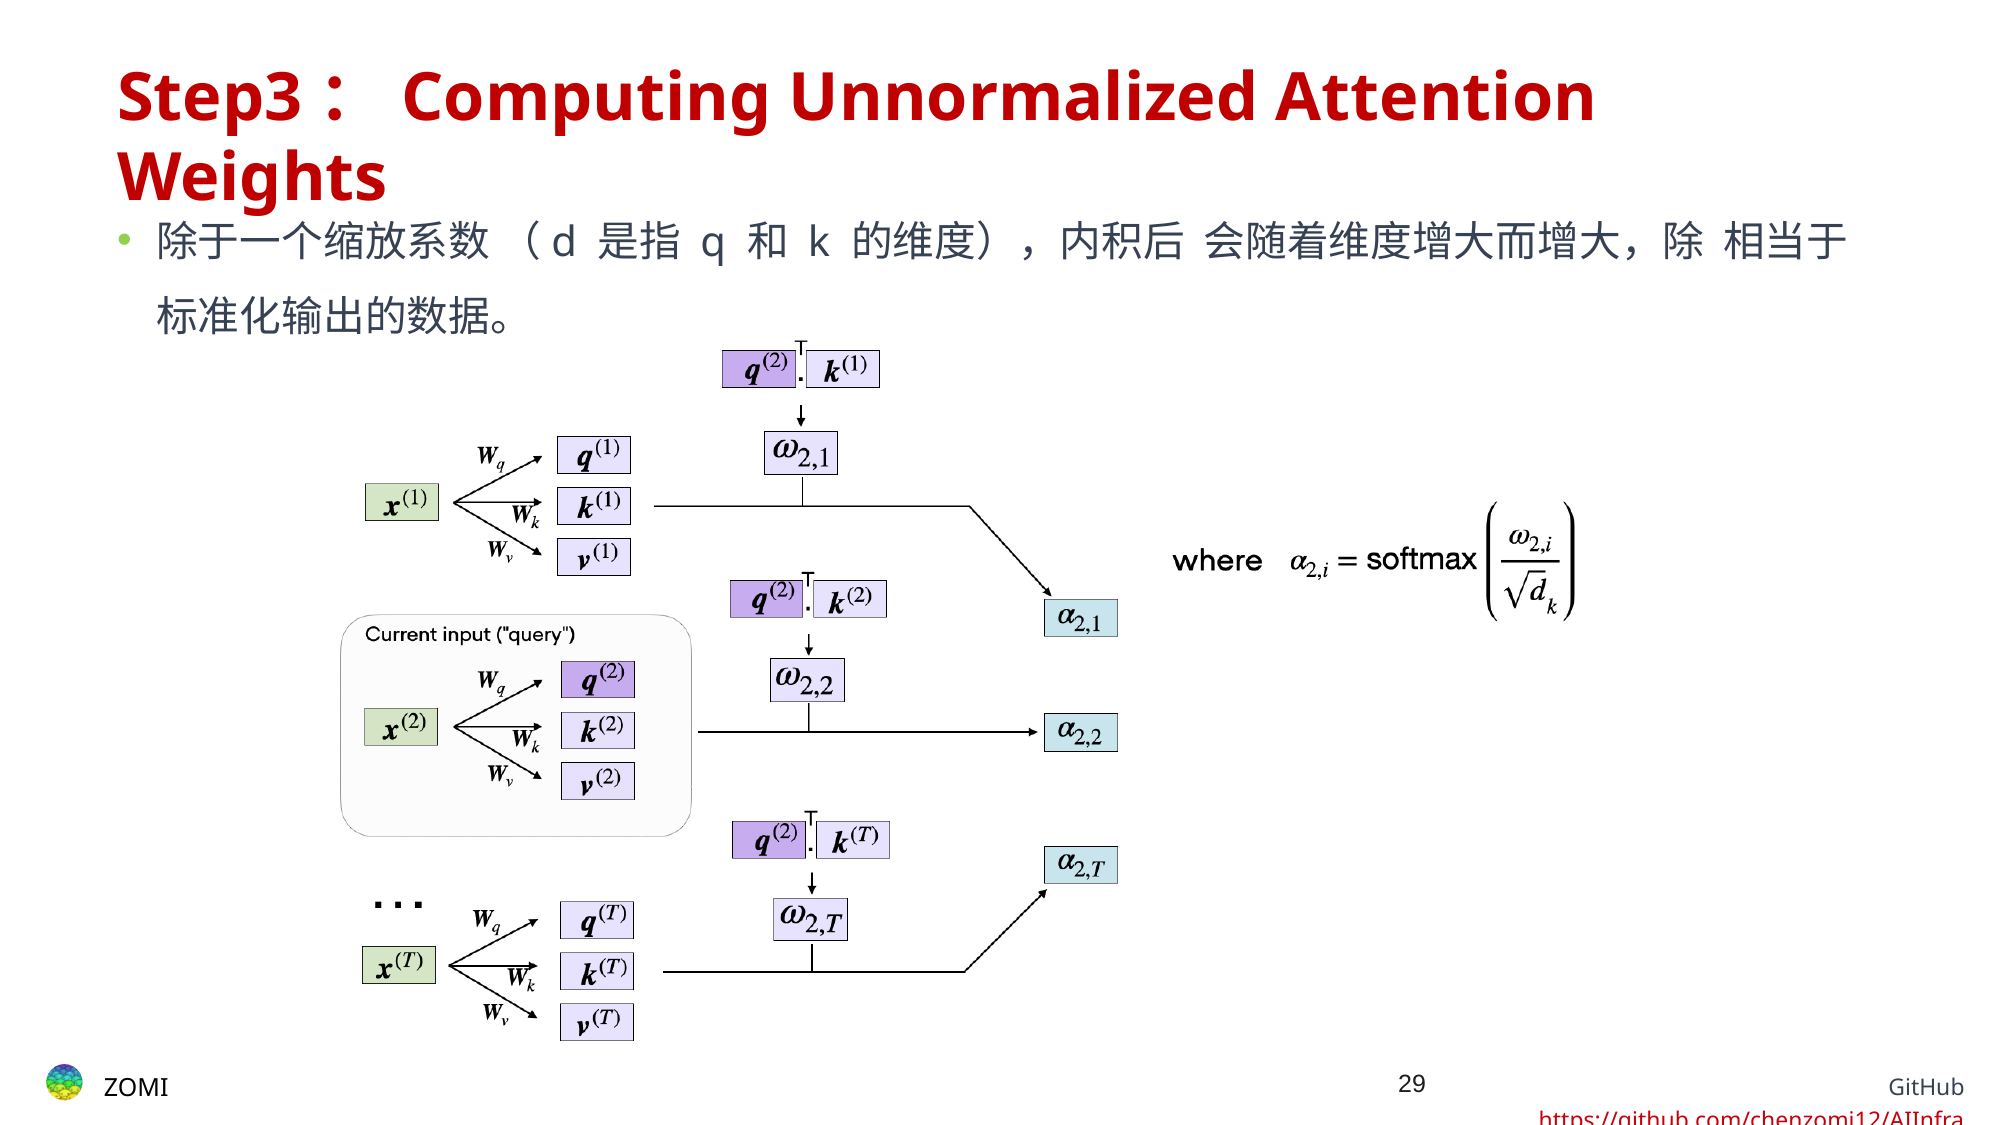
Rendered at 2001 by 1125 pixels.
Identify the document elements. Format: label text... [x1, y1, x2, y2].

title Step3：Computing Unnormalized Attention Weights [102, 85, 1901, 183]
picture [328, 334, 1585, 1062]
picture [47, 1065, 82, 1100]
